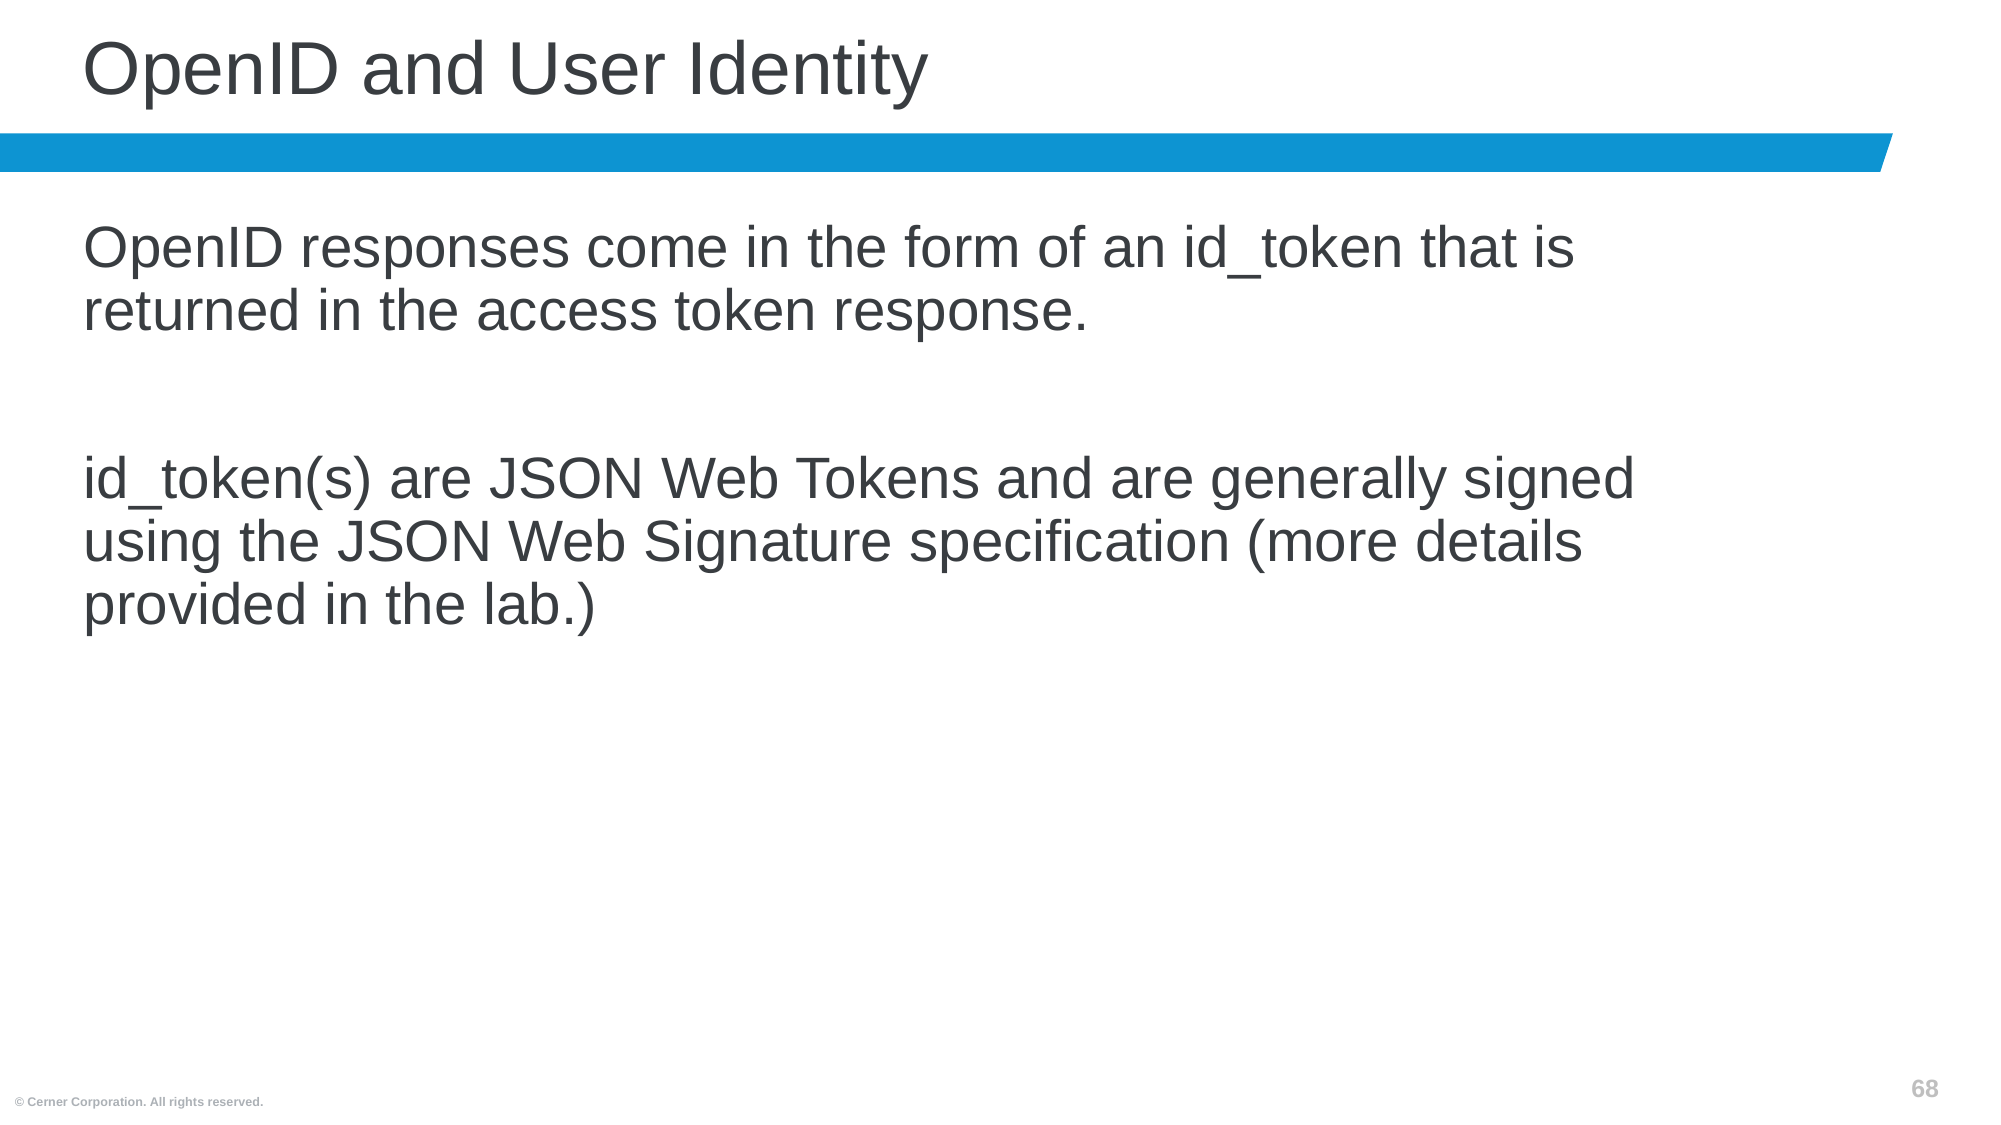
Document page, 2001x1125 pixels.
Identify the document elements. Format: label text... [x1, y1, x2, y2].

list OpenID responses come in the form of an id_token that is returned in the access token response. id_token(s) are JSON Web Tokens and are generally signed using the JSON Web Signature specification (more details provided in the lab.) [69, 210, 1794, 953]
title OpenID and User Identity [67, 0, 1793, 142]
